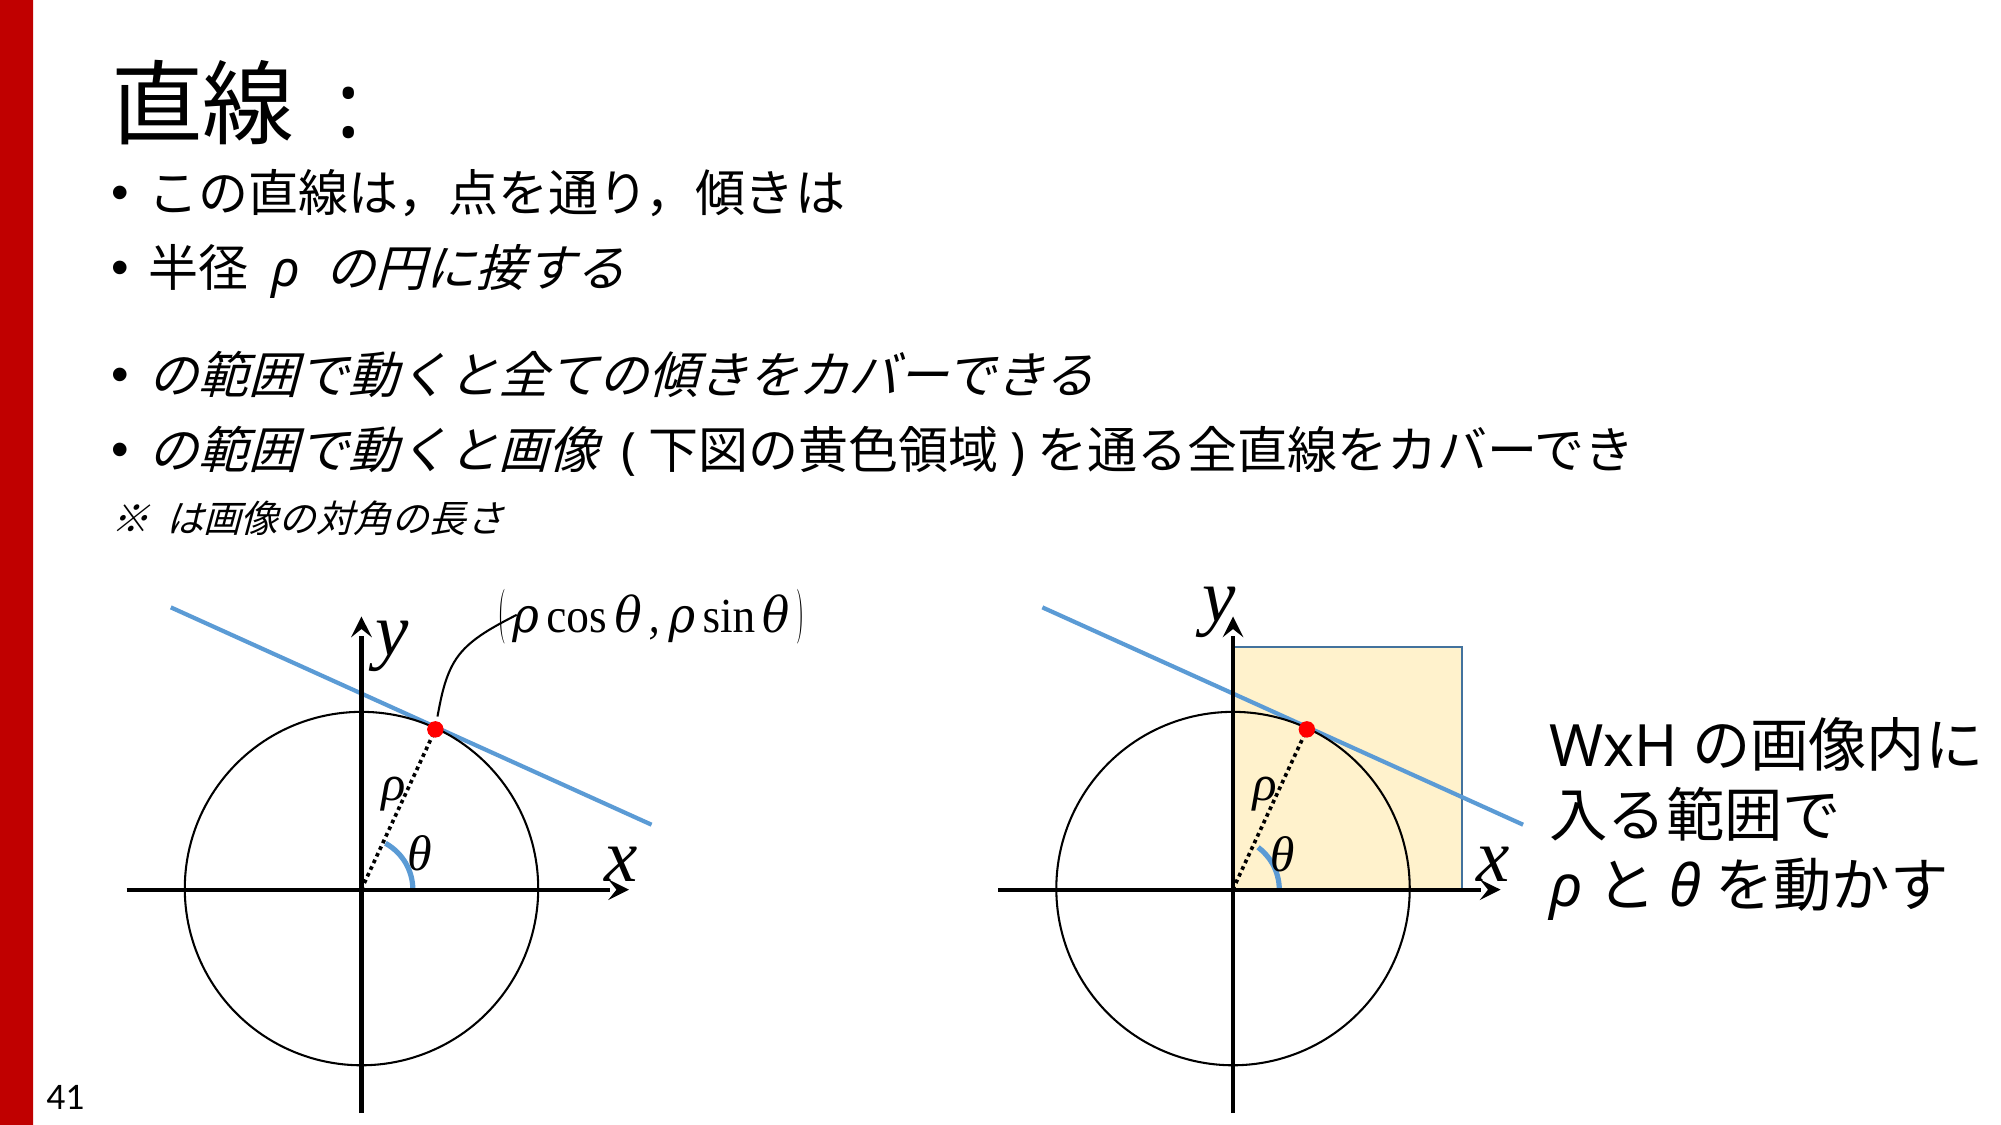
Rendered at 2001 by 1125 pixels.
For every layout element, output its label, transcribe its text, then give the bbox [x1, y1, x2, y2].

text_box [998, 538, 1997, 1114]
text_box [126, 573, 652, 1114]
slide_number 41 [31, 1064, 482, 1125]
